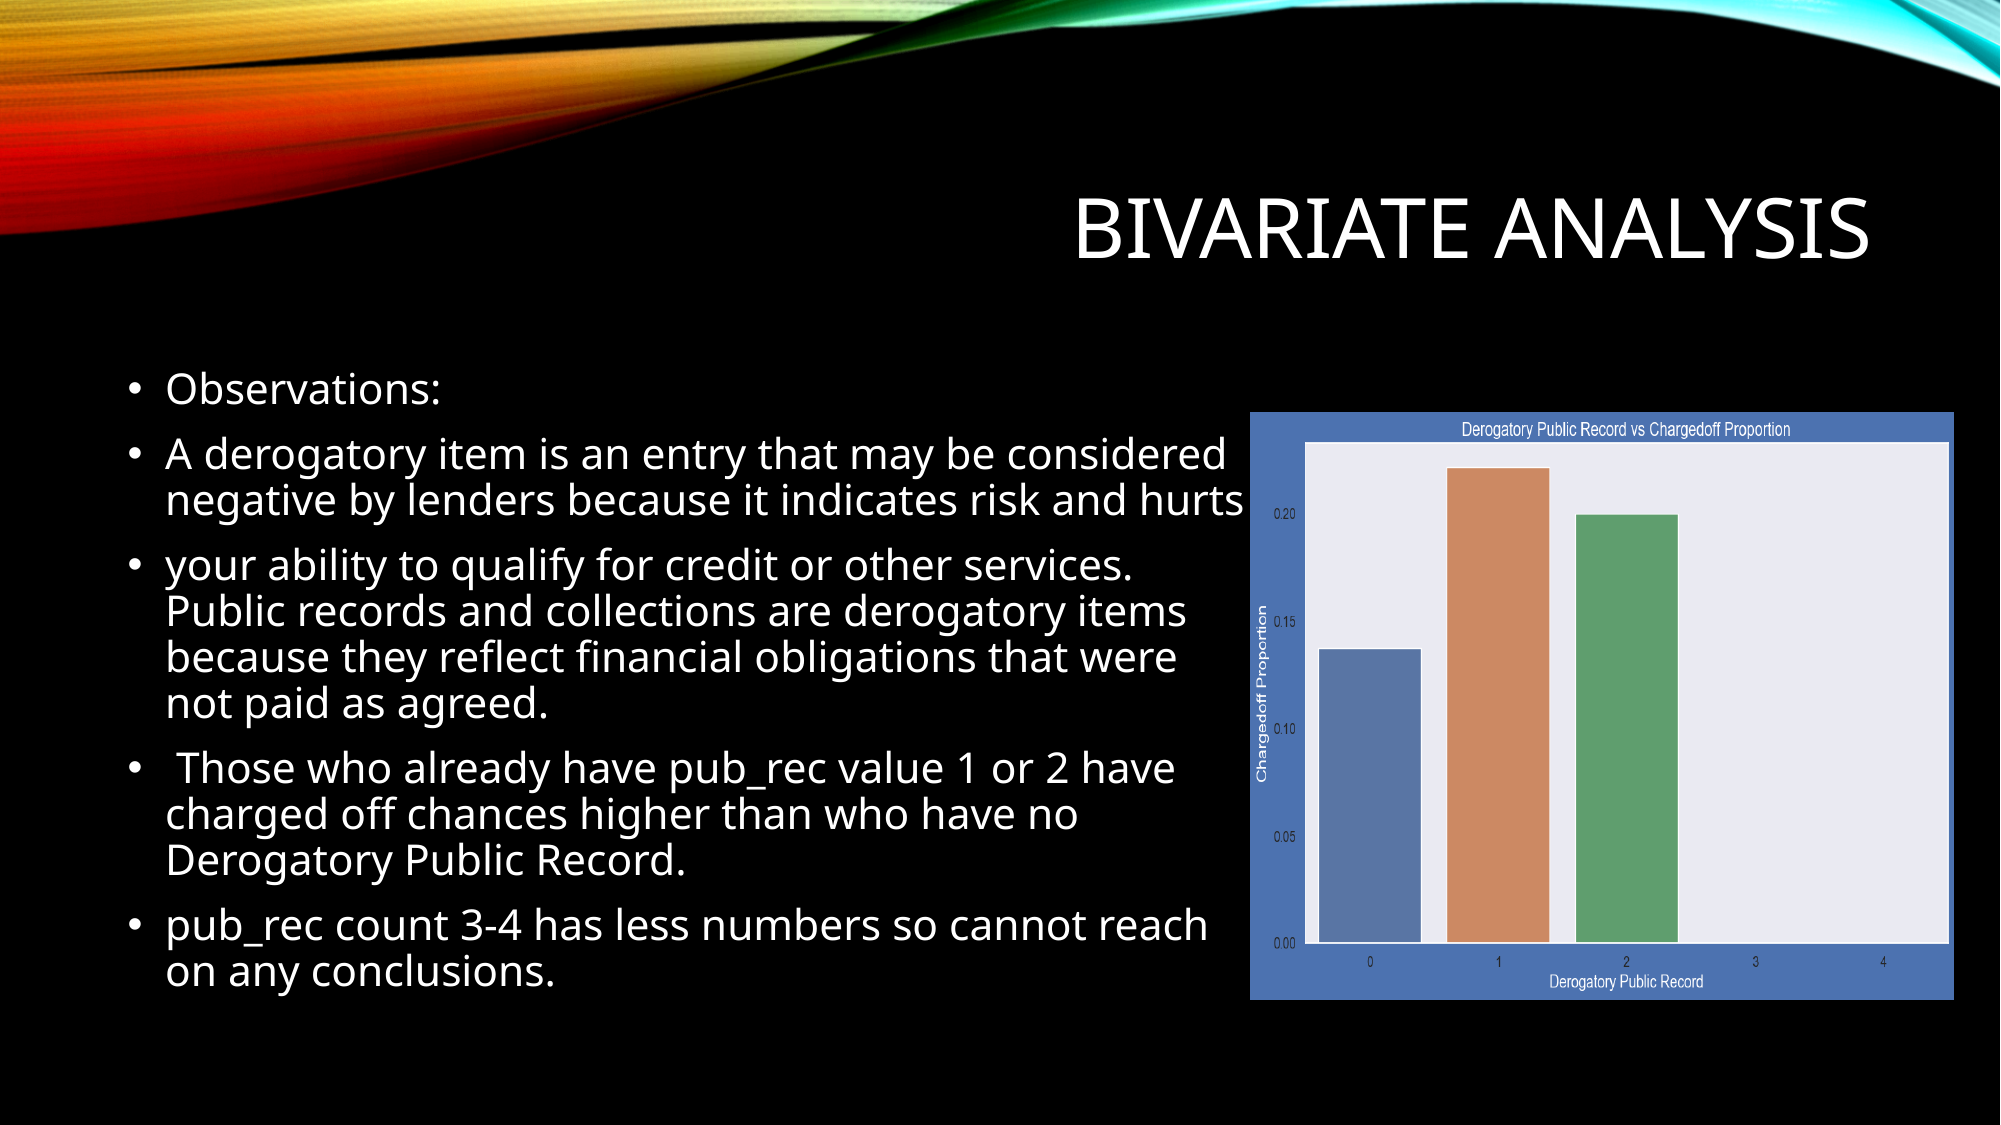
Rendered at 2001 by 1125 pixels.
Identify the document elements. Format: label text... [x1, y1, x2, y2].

picture [1249, 412, 1954, 1000]
list Observations: A derogatory item is an entry that may be considered negative by lenders because it indicates risk and hurts your ability to qualify for credit or other services. Public records and collections are derogatory items because they reflect financial obligations that were not paid as agreed. Those who already have pub_rec value 1 or 2 have charged off chances higher than who have no Derogatory Public Record. pub_rec count 3-4 has less numbers so cannot reach on any conclusions. [112, 360, 1264, 1021]
picture [0, 0, 2000, 237]
title Bivariate analysis [474, 125, 1888, 338]
